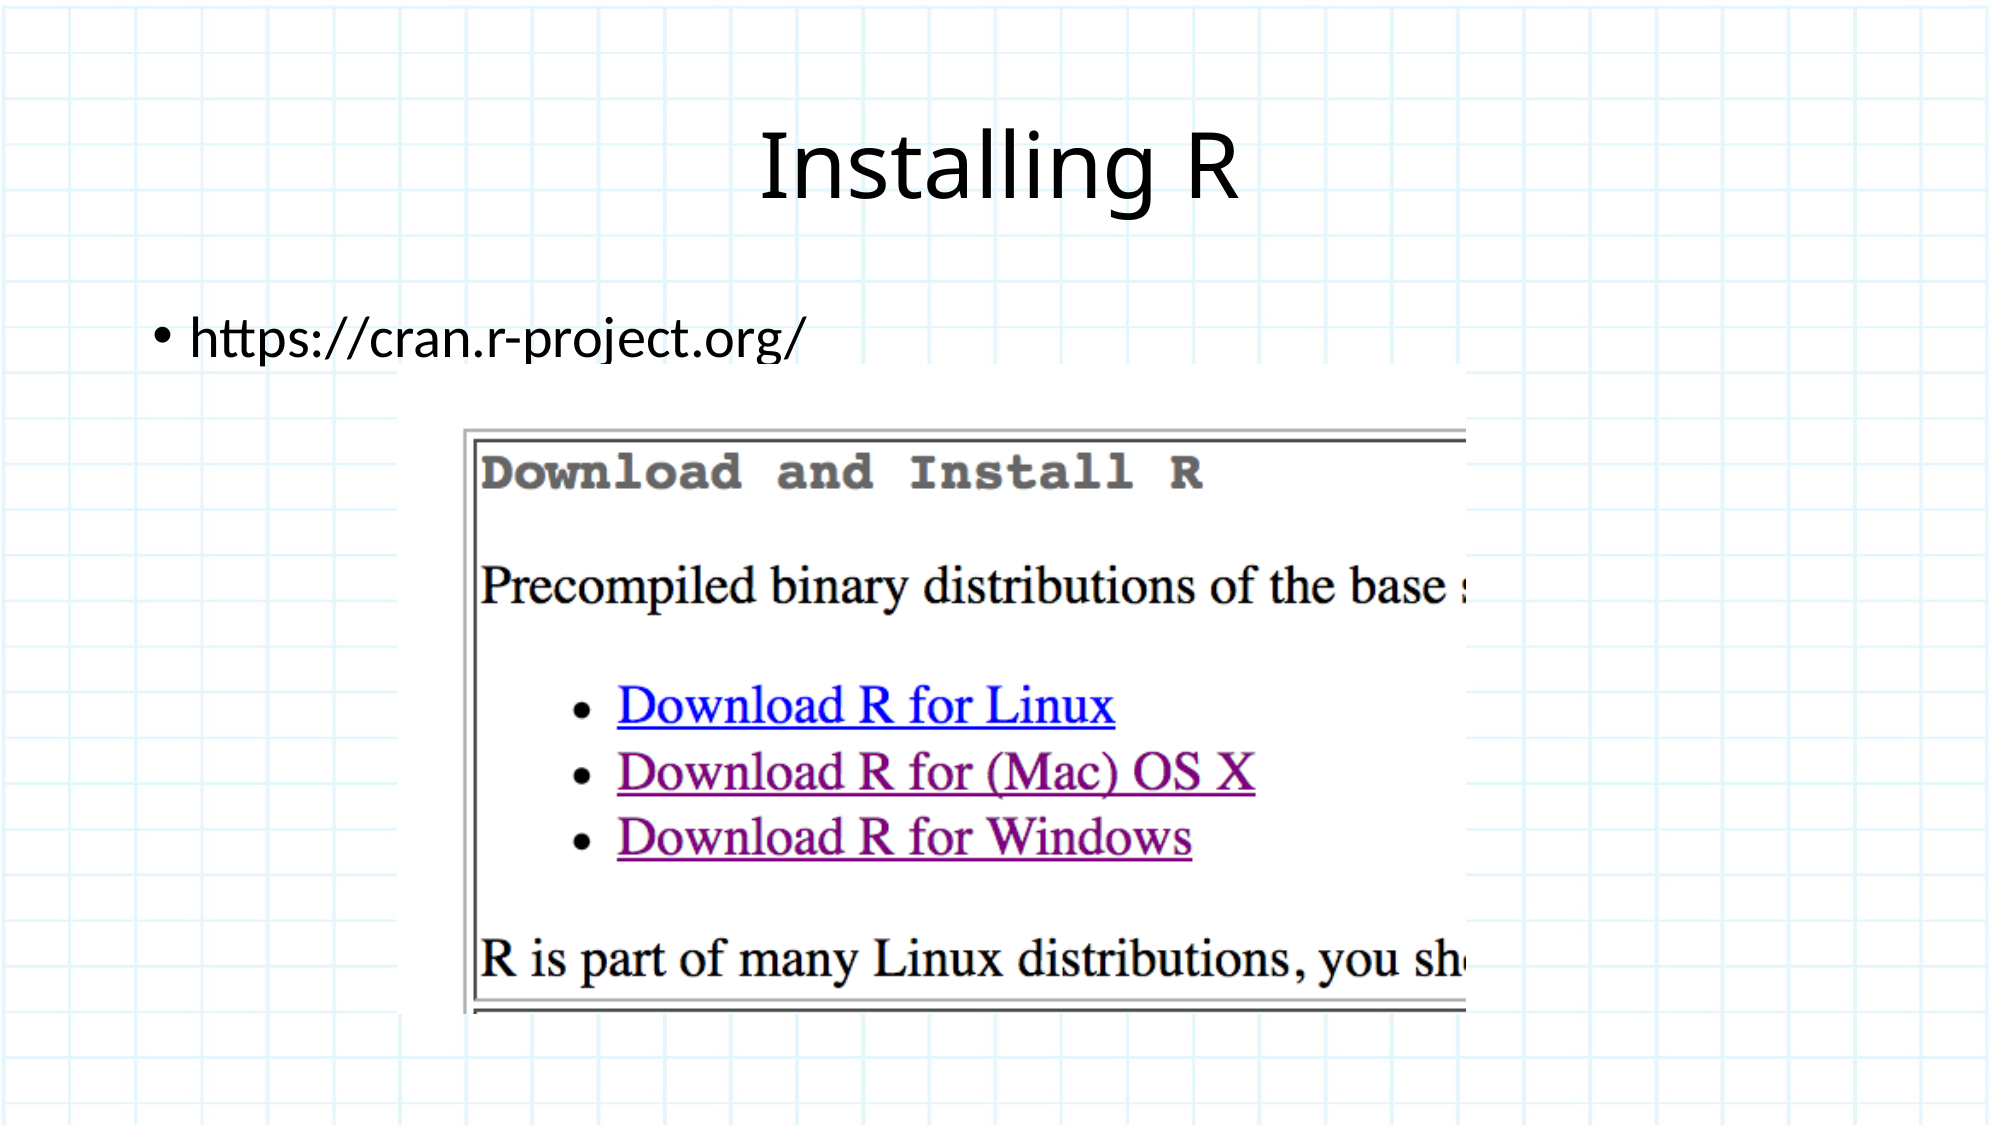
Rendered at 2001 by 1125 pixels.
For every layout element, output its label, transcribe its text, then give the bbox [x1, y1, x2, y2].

list https://cran.r-project.org/ [137, 299, 1863, 1014]
picture [397, 364, 1466, 1014]
title Installing R [137, 59, 1863, 278]
